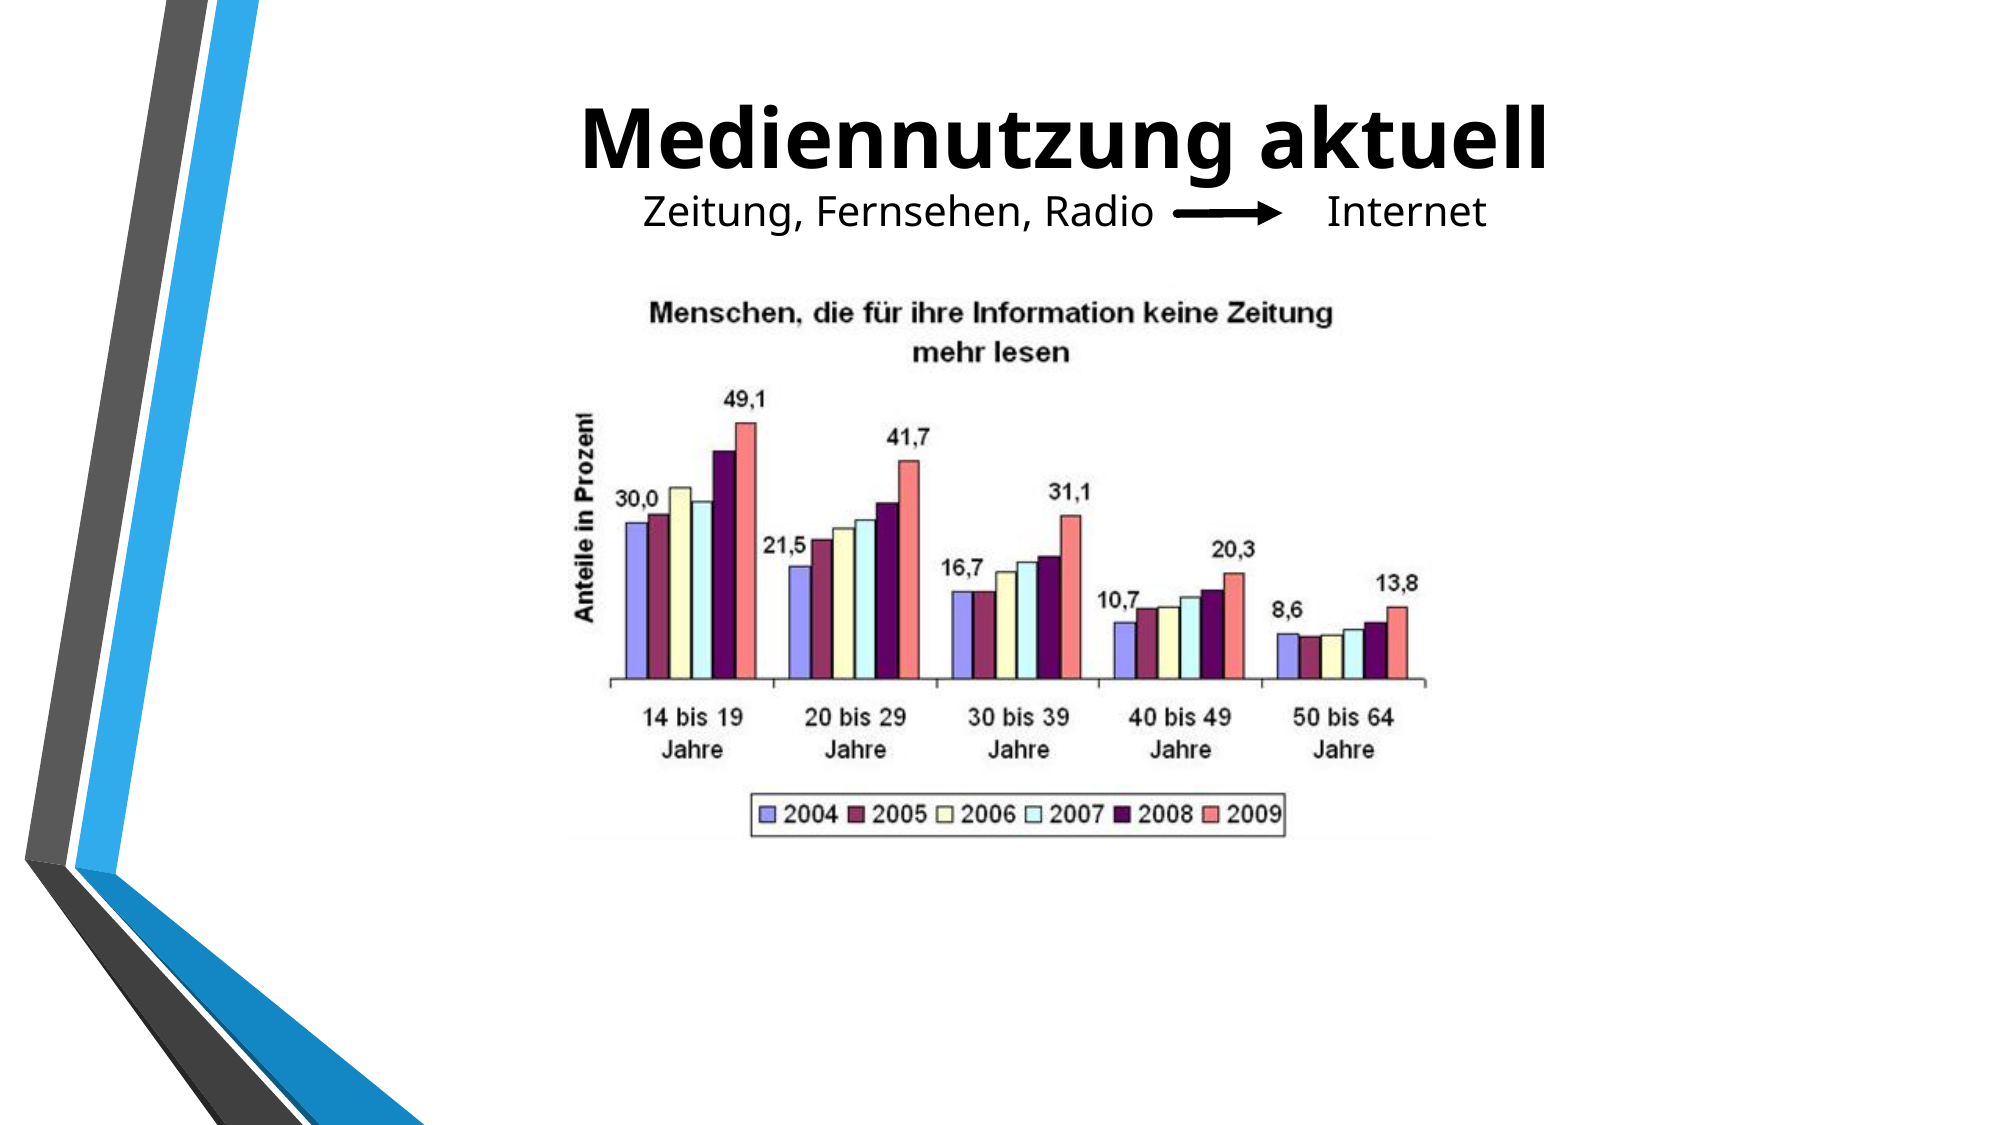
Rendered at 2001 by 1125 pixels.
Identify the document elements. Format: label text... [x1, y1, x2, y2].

picture [568, 284, 1432, 841]
title Mediennutzung aktuell Zeitung, Fernsehen, Radio Internet [243, 16, 1887, 304]
